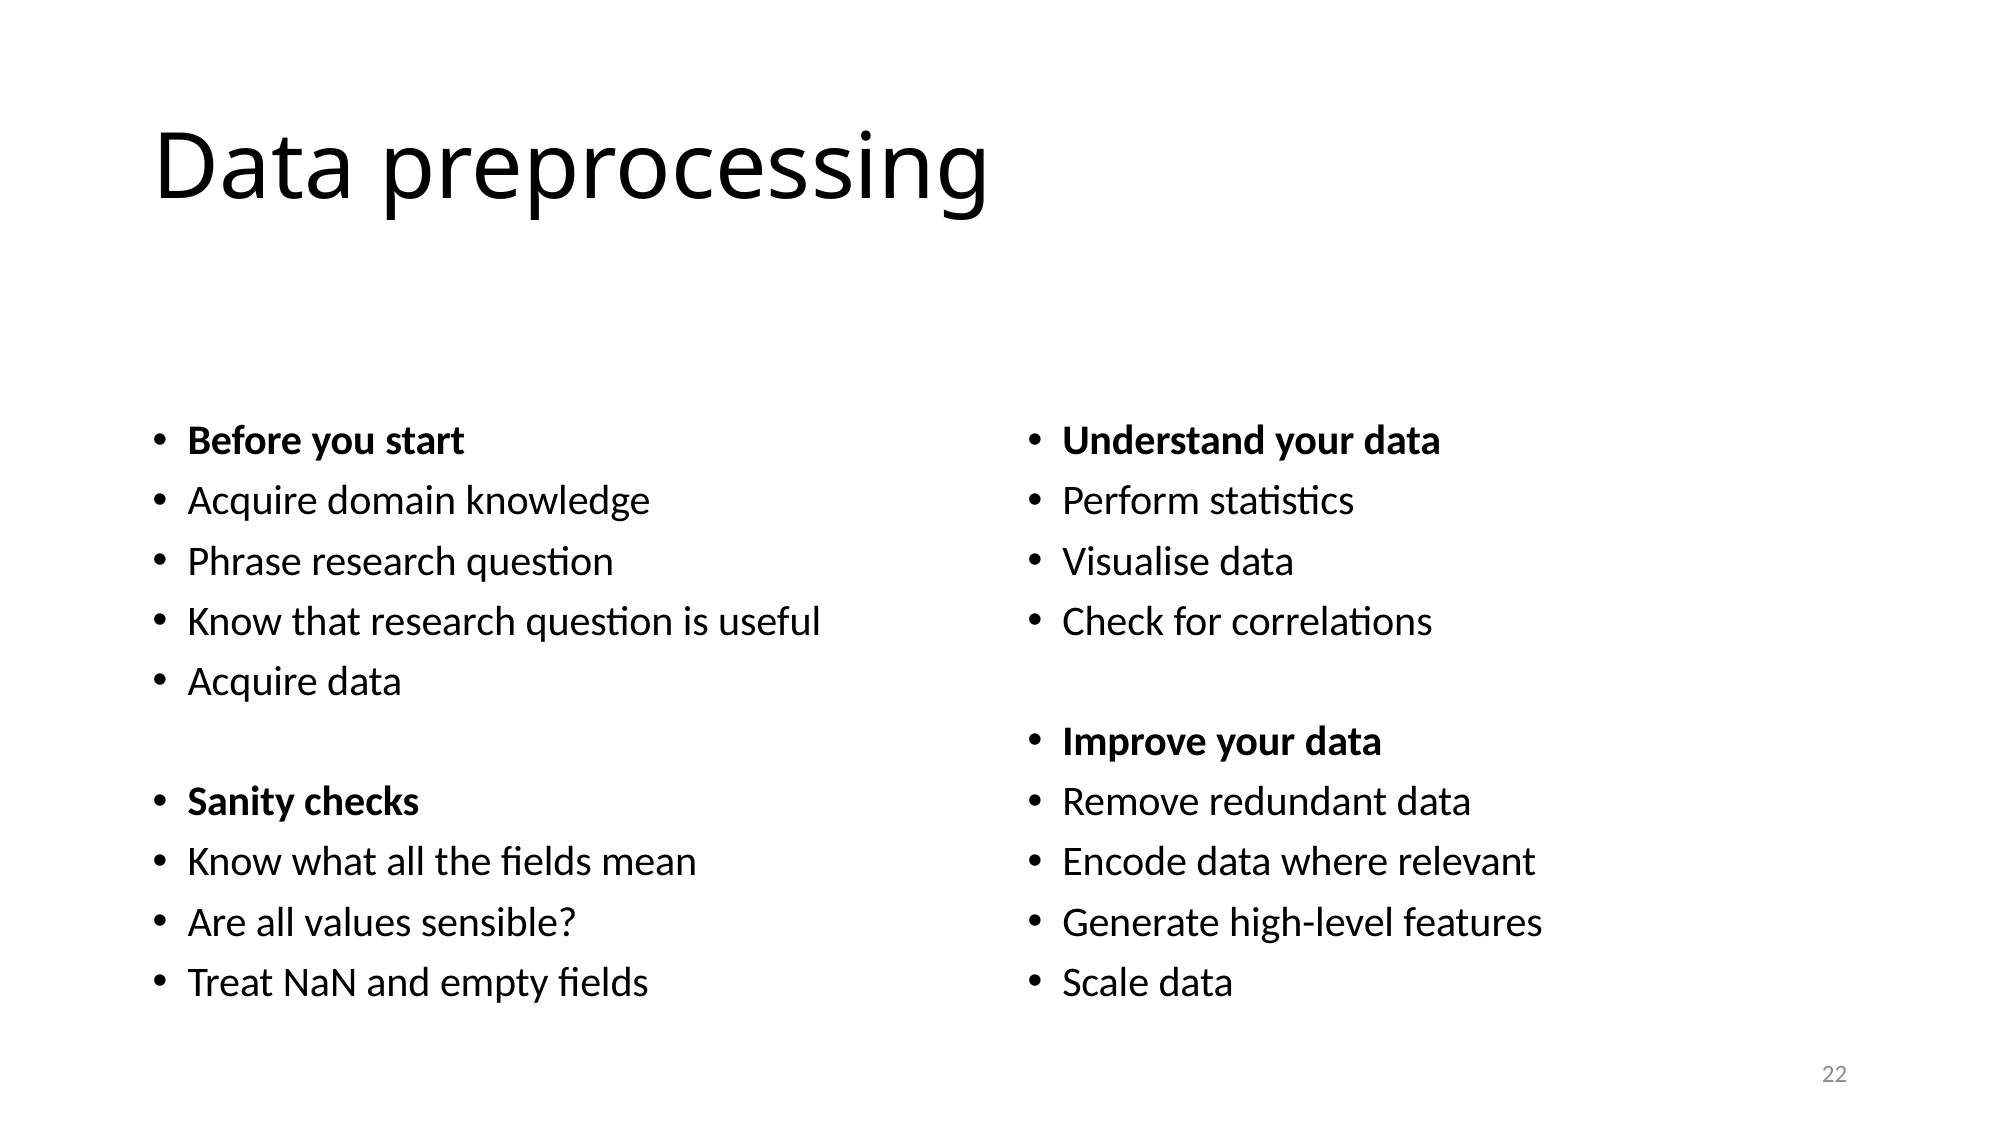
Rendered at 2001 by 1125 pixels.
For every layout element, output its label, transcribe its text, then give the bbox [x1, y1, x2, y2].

list Understand your data Perform statistics Visualise data Check for correlations Improve your data Remove redundant data Encode data where relevant Generate high-level features Scale data [1012, 410, 1863, 1016]
title Data preprocessing [137, 59, 1863, 278]
list Before you start Acquire domain knowledge Phrase research question Know that research question is useful Acquire data Sanity checks Know what all the fields mean Are all values sensible? Treat NaN and empty fields [137, 410, 984, 1016]
slide_number 22 [1412, 1042, 1863, 1103]
